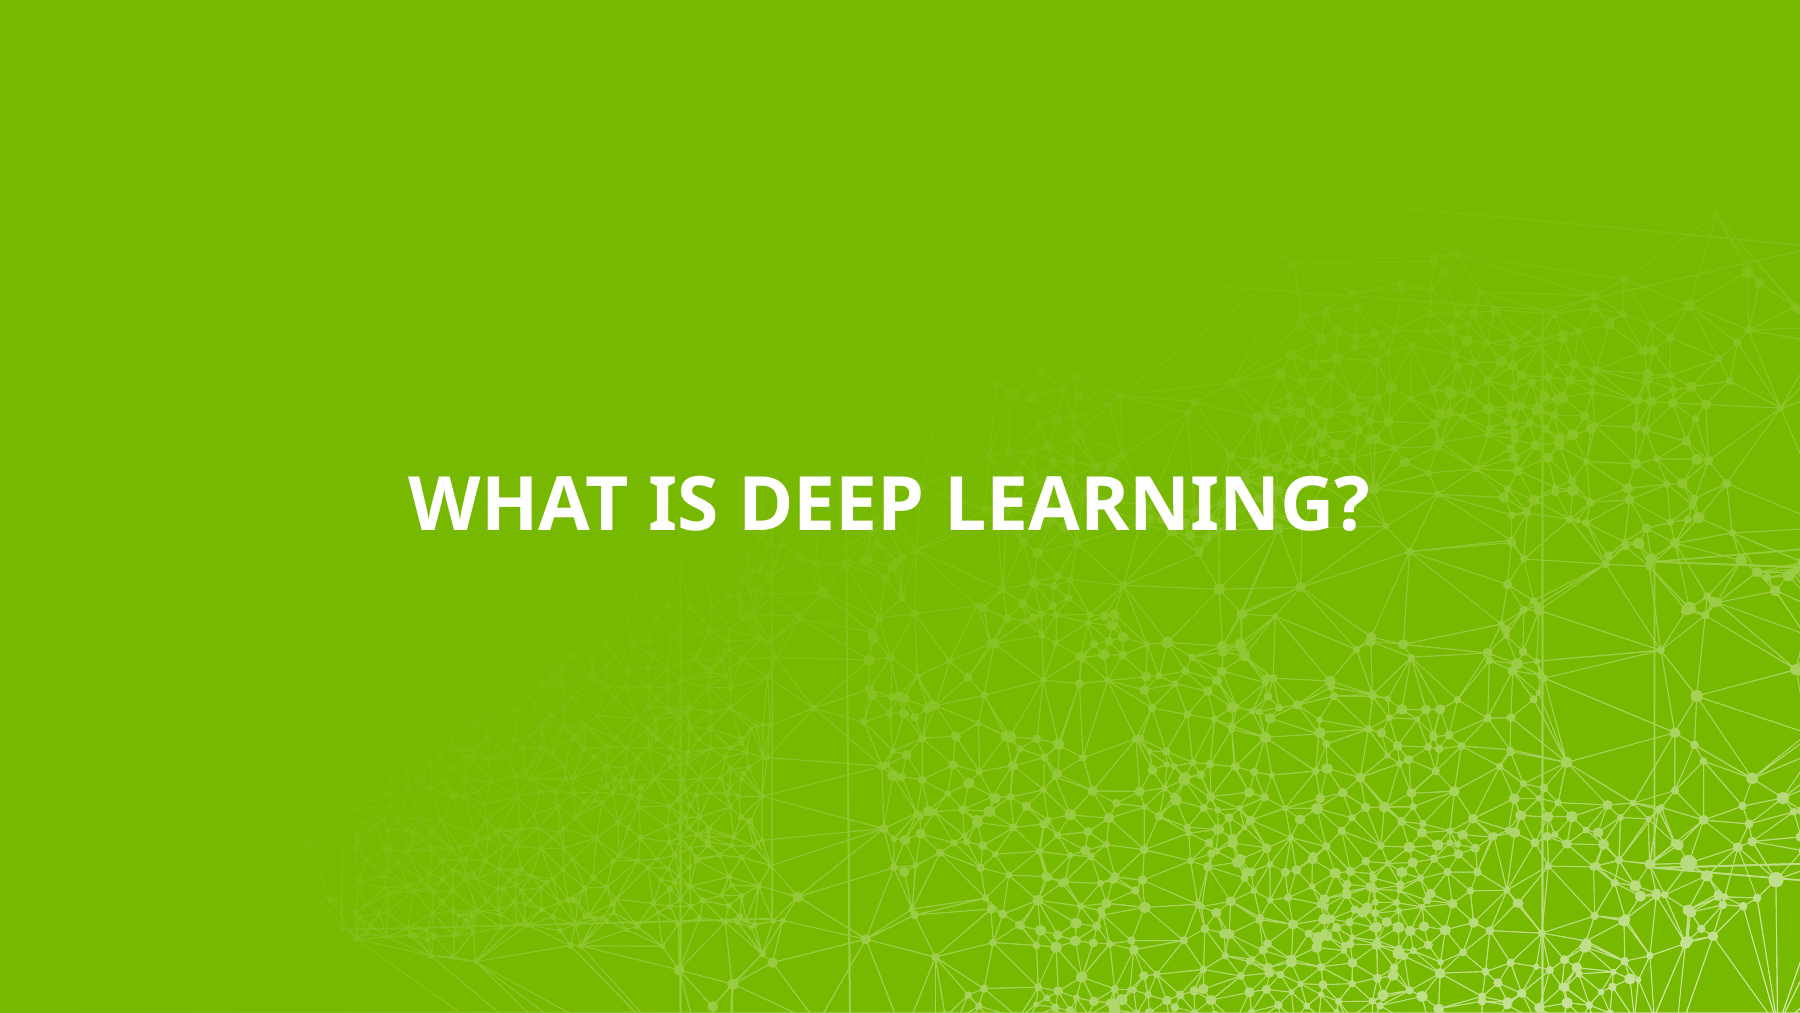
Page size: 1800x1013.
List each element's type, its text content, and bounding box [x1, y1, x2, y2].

title What is deep learning? [81, 457, 1719, 555]
